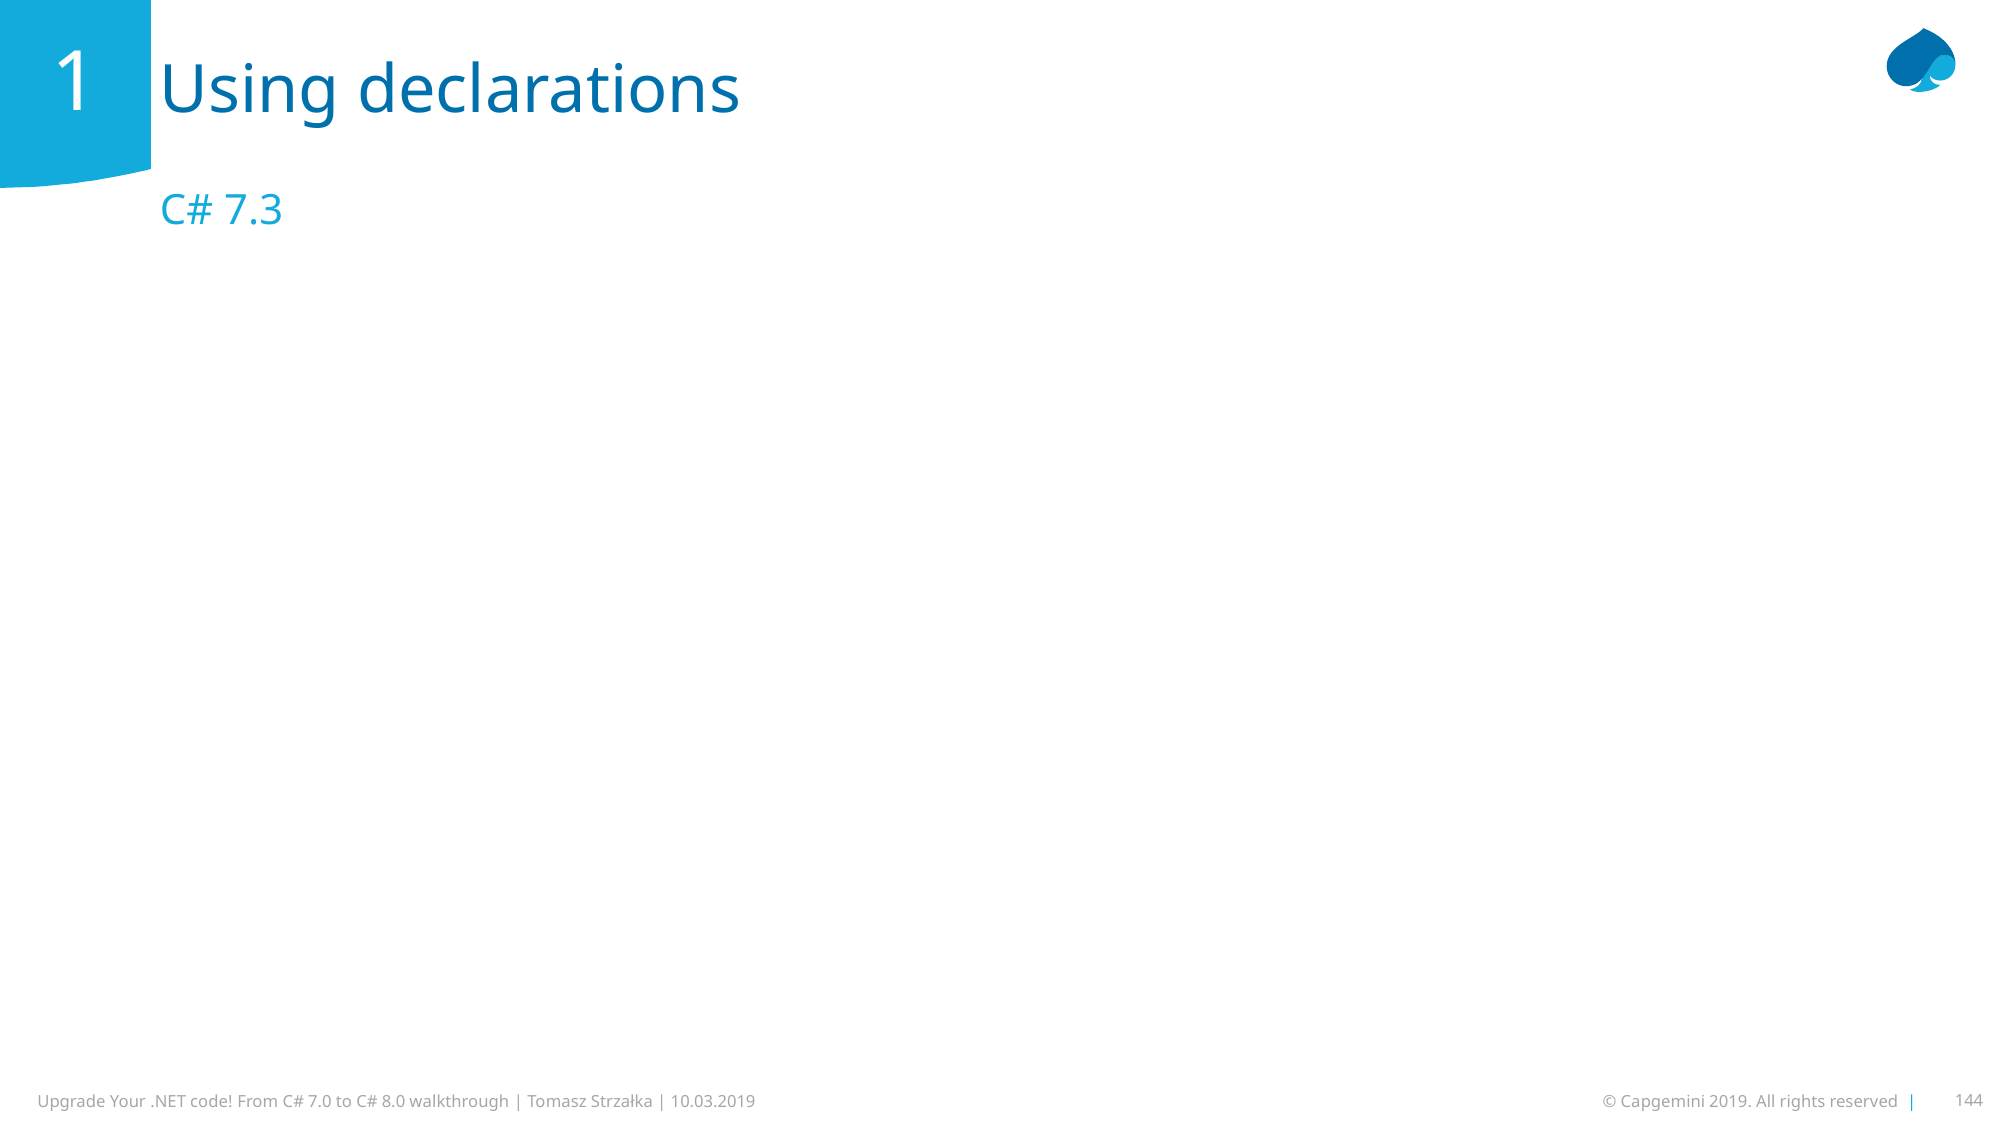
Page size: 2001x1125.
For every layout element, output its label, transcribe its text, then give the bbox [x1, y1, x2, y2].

list C# 7.3 [159, 188, 1955, 272]
title Using declarations [159, 0, 1863, 182]
list 1 [0, 7, 150, 158]
